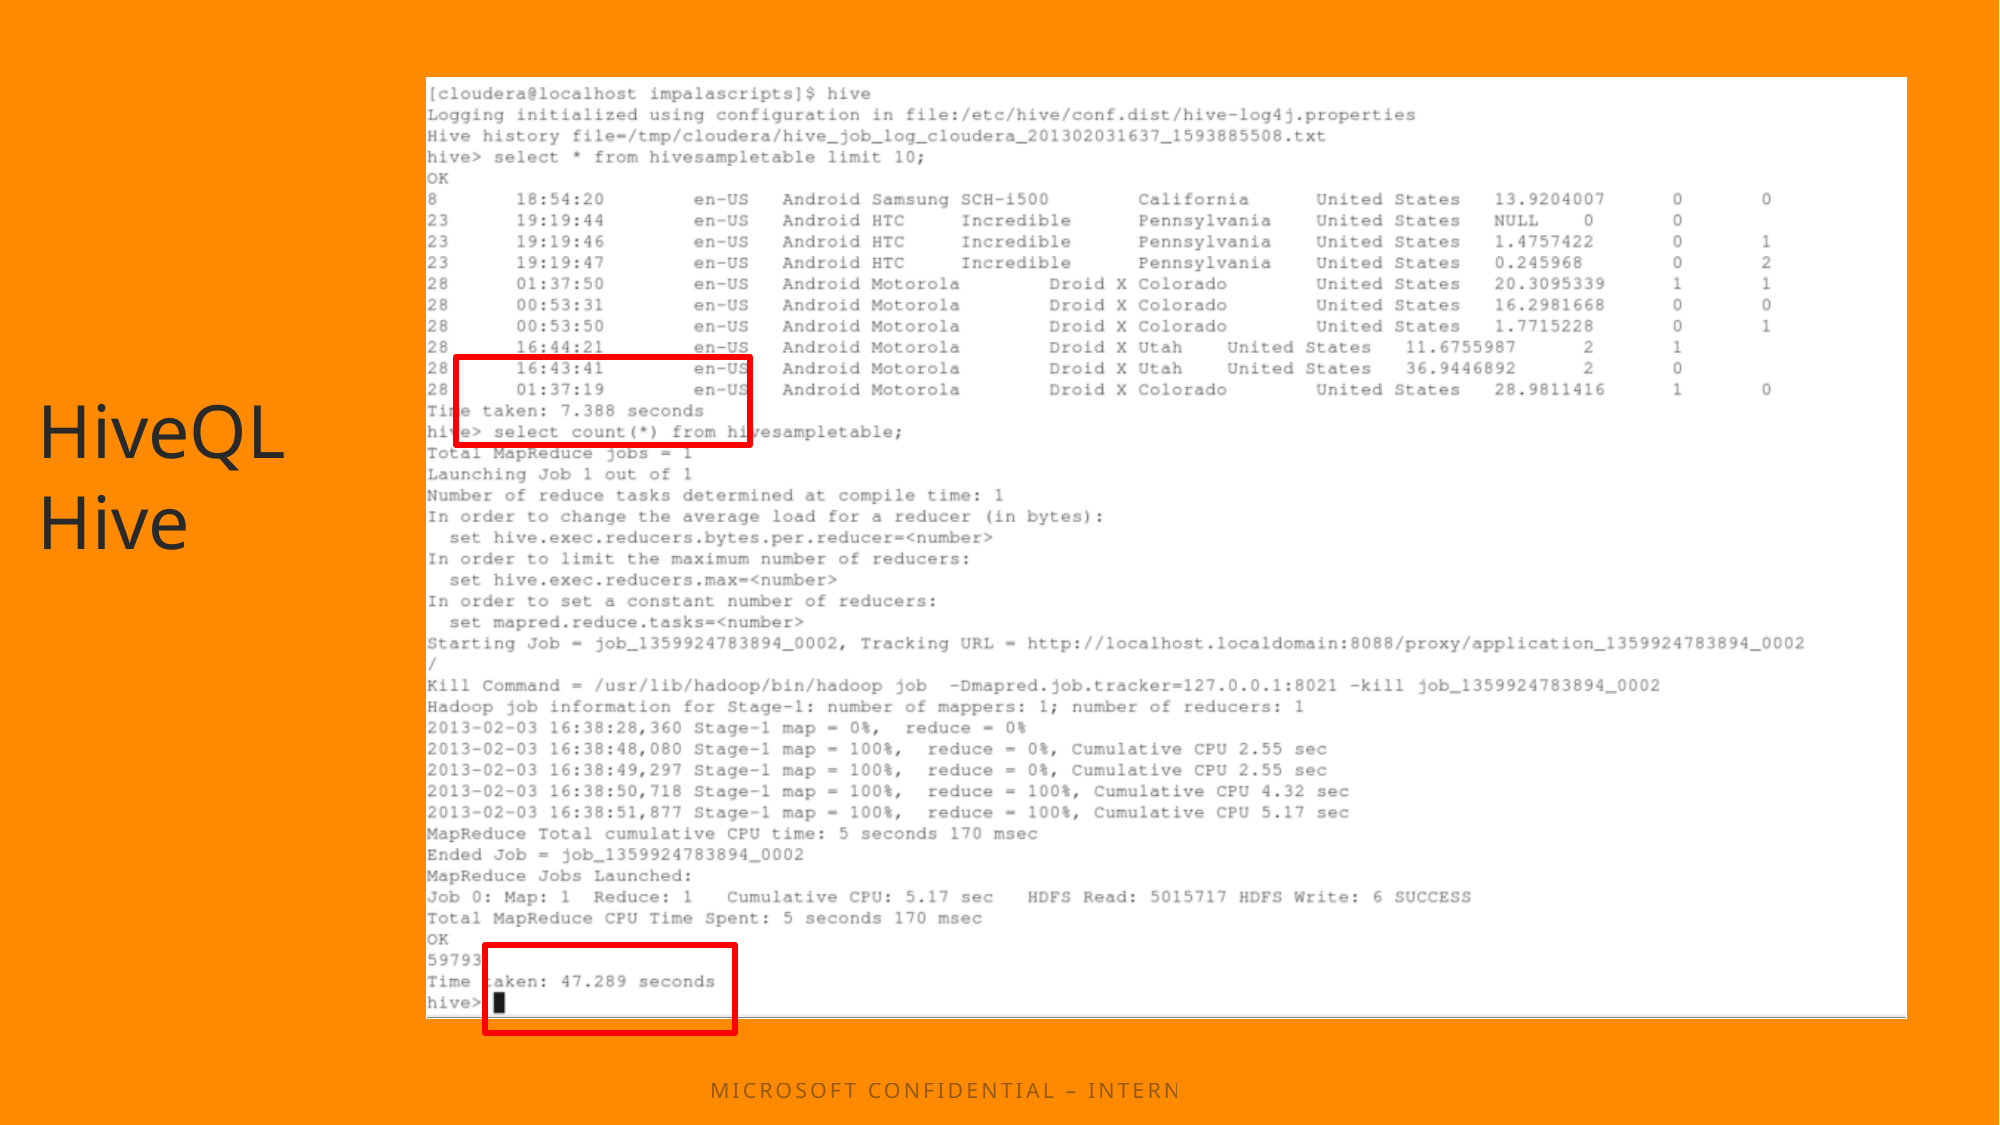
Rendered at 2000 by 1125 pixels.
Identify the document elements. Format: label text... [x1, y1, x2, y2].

picture [426, 77, 1907, 1019]
text_box HiveQL Hive [8, 371, 316, 590]
text_box [483, 1025, 737, 1035]
